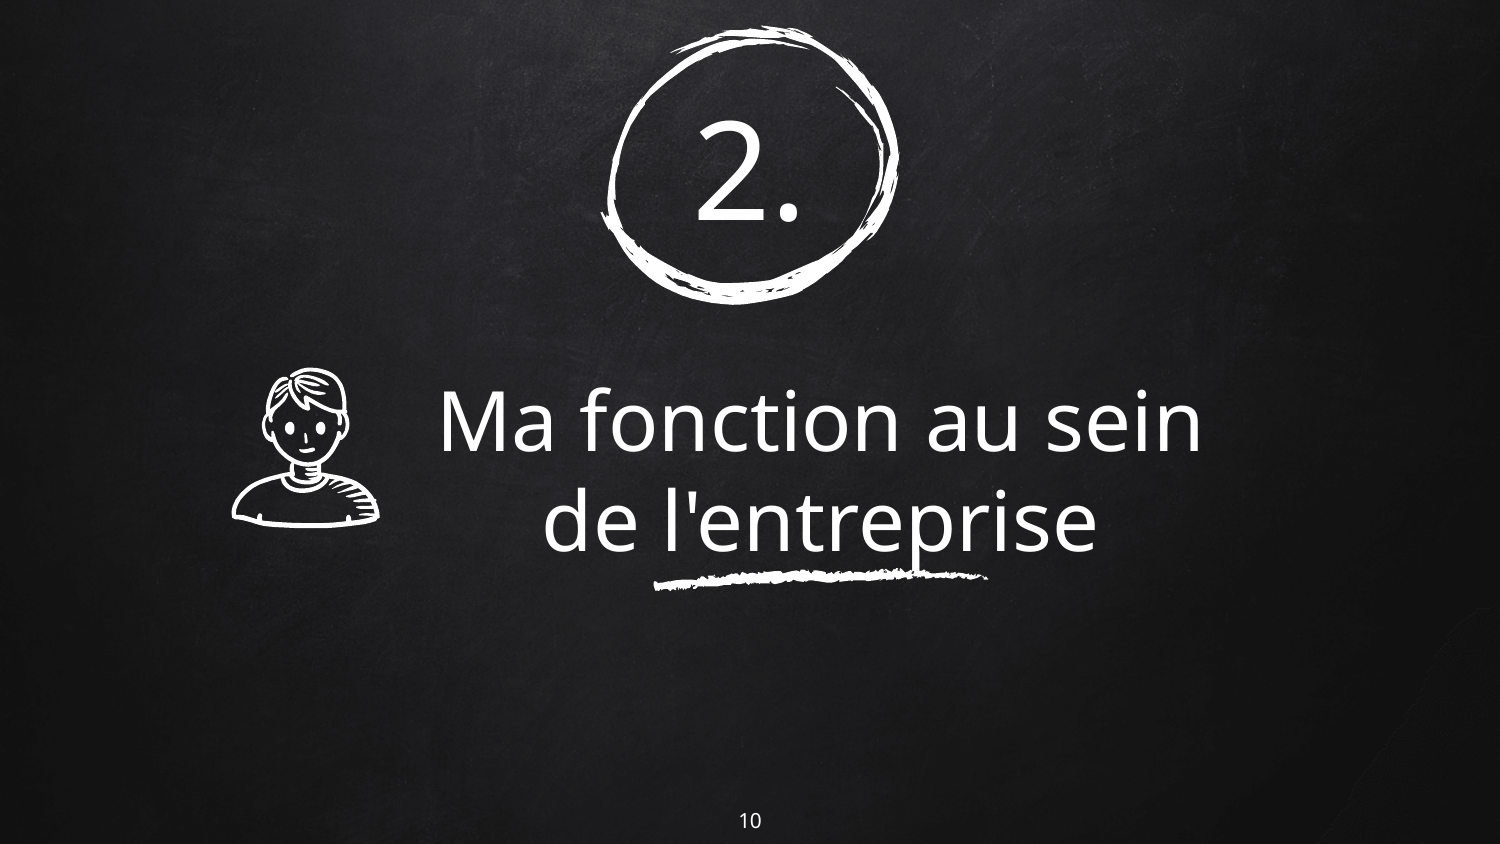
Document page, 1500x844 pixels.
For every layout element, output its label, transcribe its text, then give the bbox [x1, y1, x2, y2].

picture [0, 0, 1500, 844]
slide_number 10 [705, 792, 795, 844]
text_box [231, 367, 380, 529]
text_box 2. [675, 73, 824, 264]
text_box [600, 25, 900, 305]
text_box [653, 568, 989, 592]
title Ma fonction au sein de l'entreprise [373, 352, 1269, 544]
